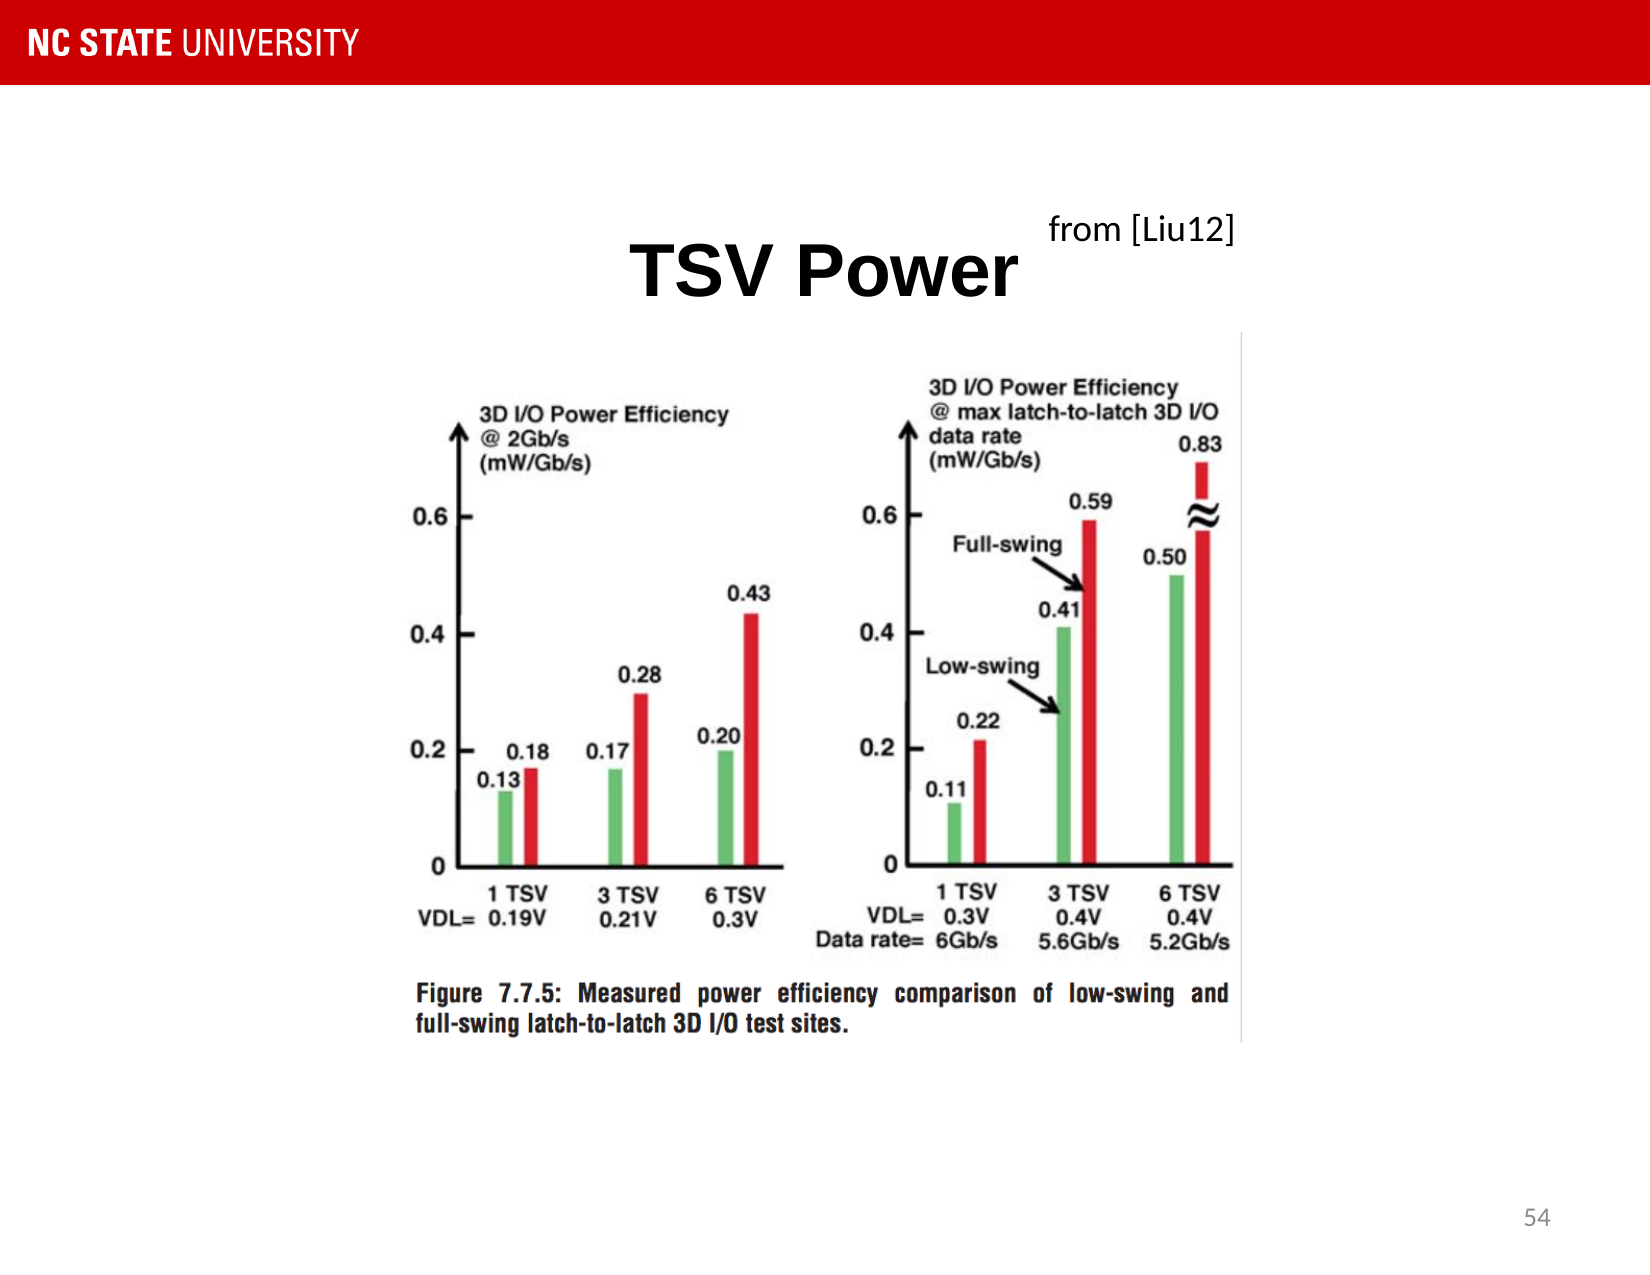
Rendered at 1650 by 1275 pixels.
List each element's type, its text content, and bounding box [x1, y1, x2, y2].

slide_number 54 [1182, 1181, 1568, 1250]
picture [405, 332, 1242, 1044]
picture [0, 0, 1650, 85]
text_box from [Liu12] [1033, 196, 1251, 257]
title TSV Power [82, 167, 1568, 366]
